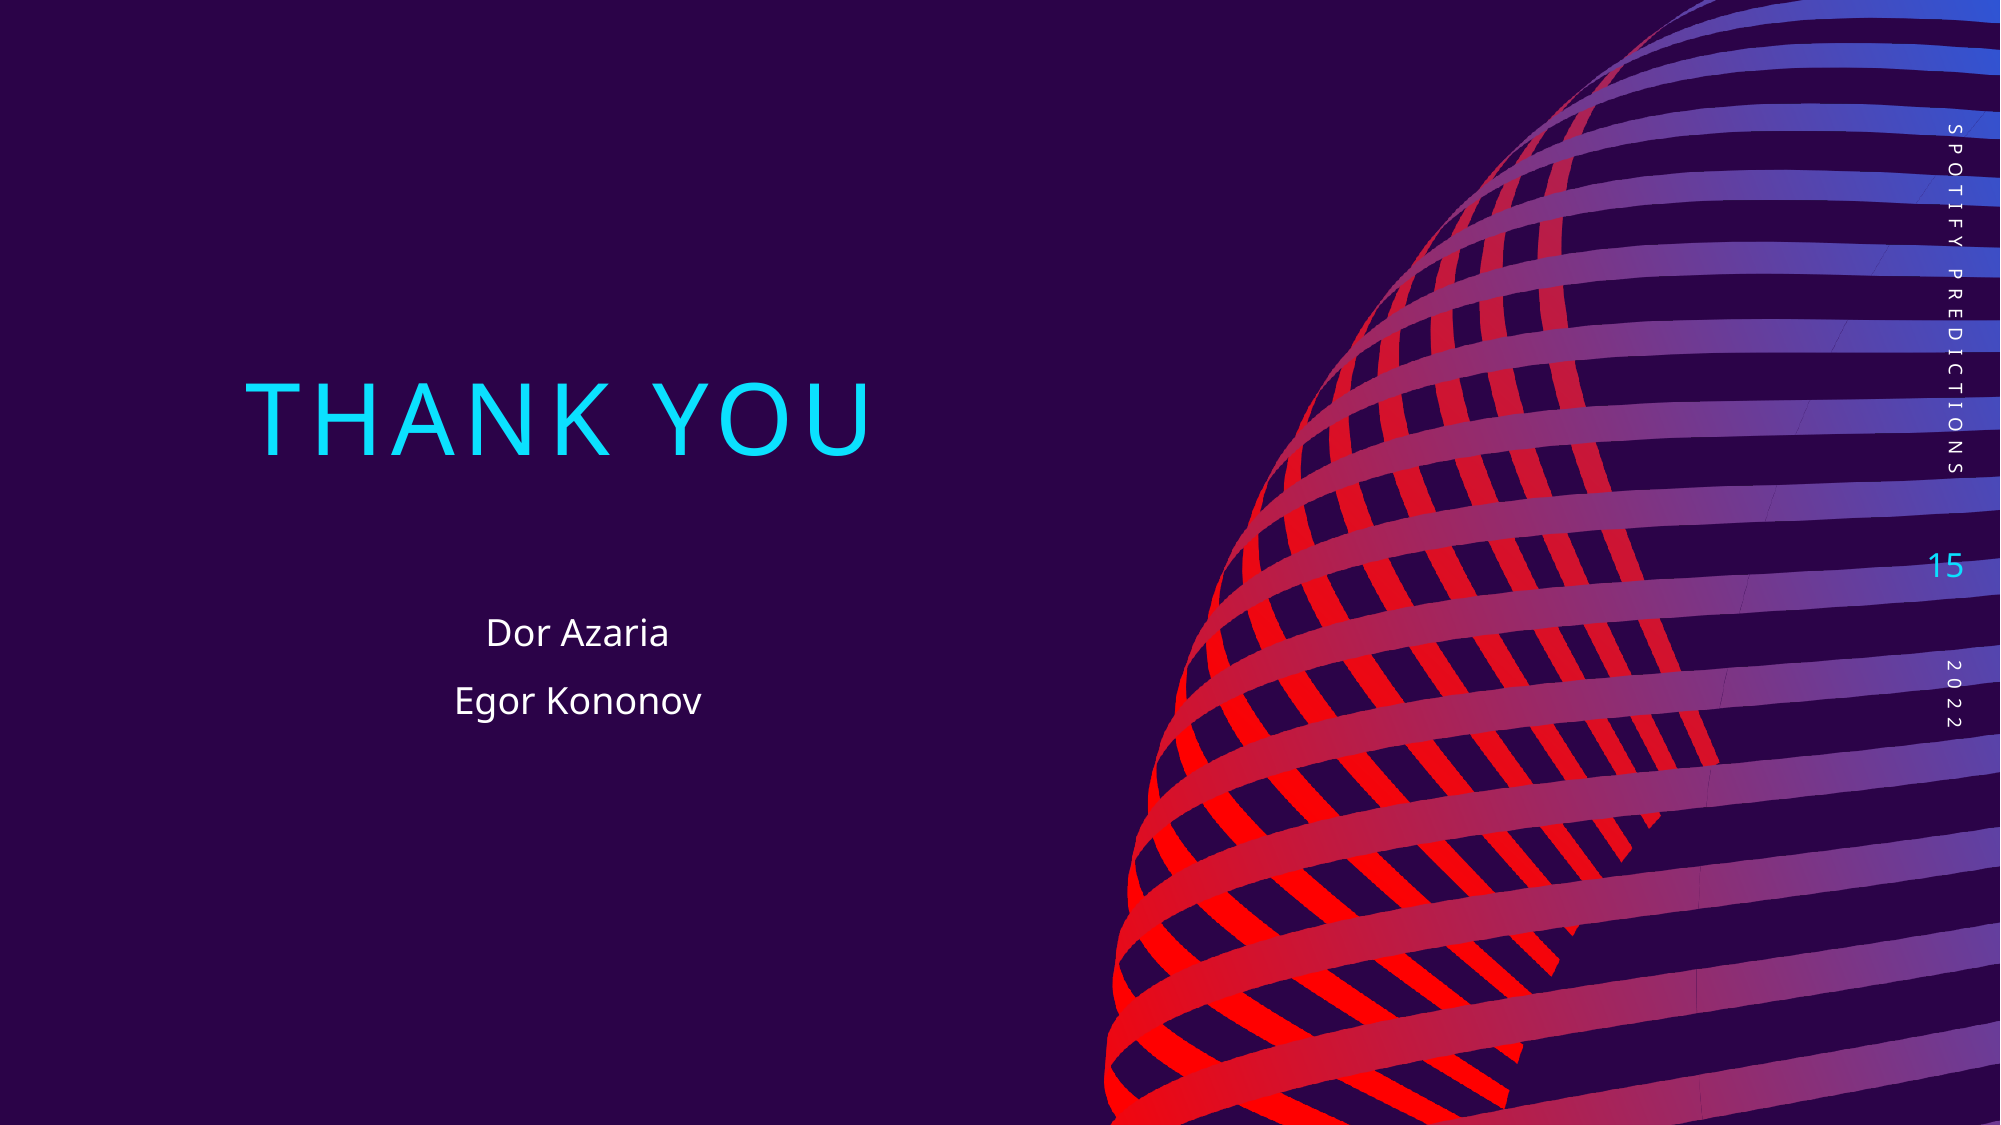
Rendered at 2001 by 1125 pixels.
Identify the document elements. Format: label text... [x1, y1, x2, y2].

footer Spotify predictions [1926, 33, 1987, 489]
picture [0, 0, 2000, 1125]
list Dor Azaria Egor Kononov [168, 579, 987, 868]
slide_number 15 [1889, 519, 1980, 615]
slide_number 2022 [1925, 645, 1986, 1080]
title Thank you [168, 92, 987, 485]
